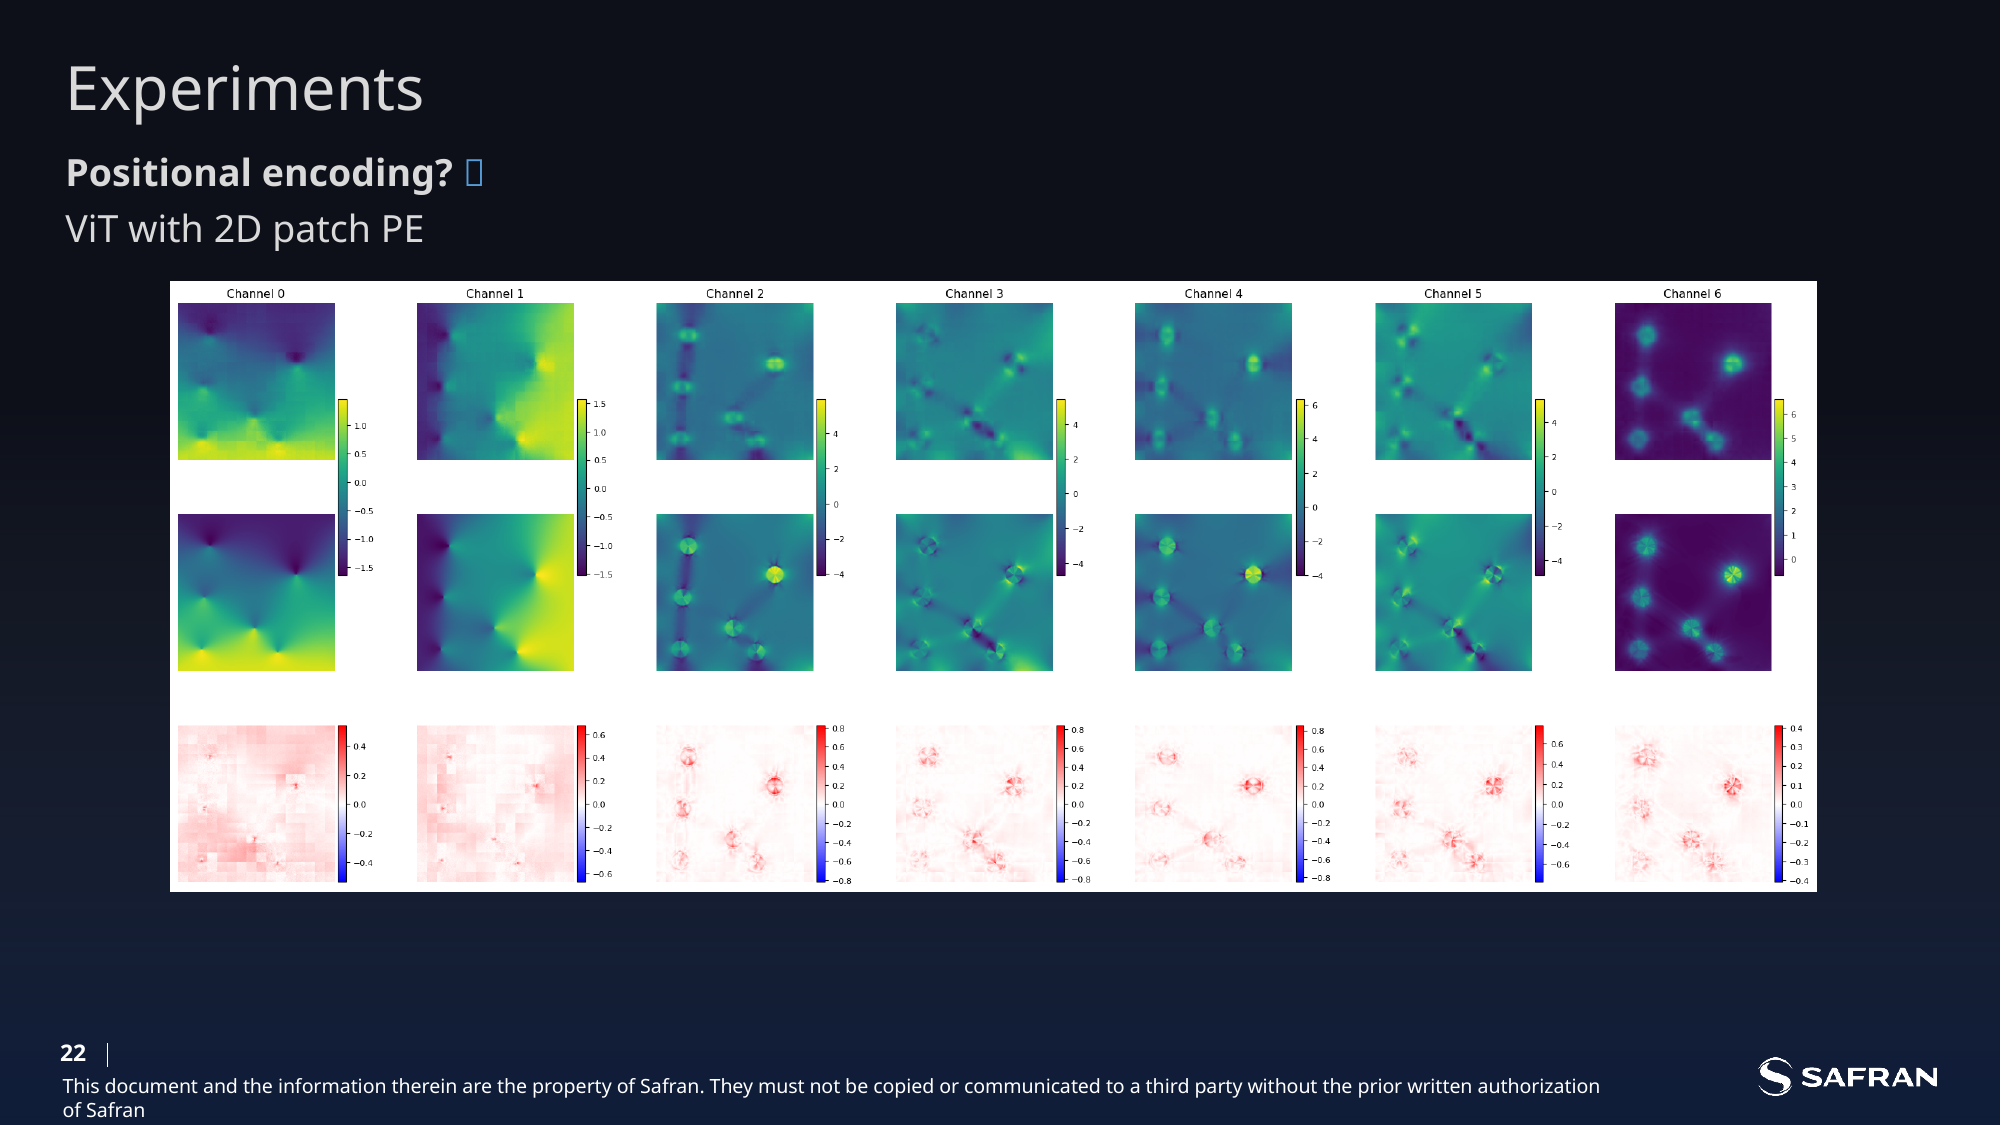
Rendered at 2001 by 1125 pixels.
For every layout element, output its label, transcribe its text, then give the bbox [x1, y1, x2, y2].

picture [170, 281, 1817, 892]
text_box Experiments [50, 42, 1937, 140]
text_box ViT with 2D patch PE [50, 202, 1405, 258]
slide_number 22 [28, 1032, 102, 1076]
text_box Positional encoding? ❌ [50, 157, 1405, 202]
